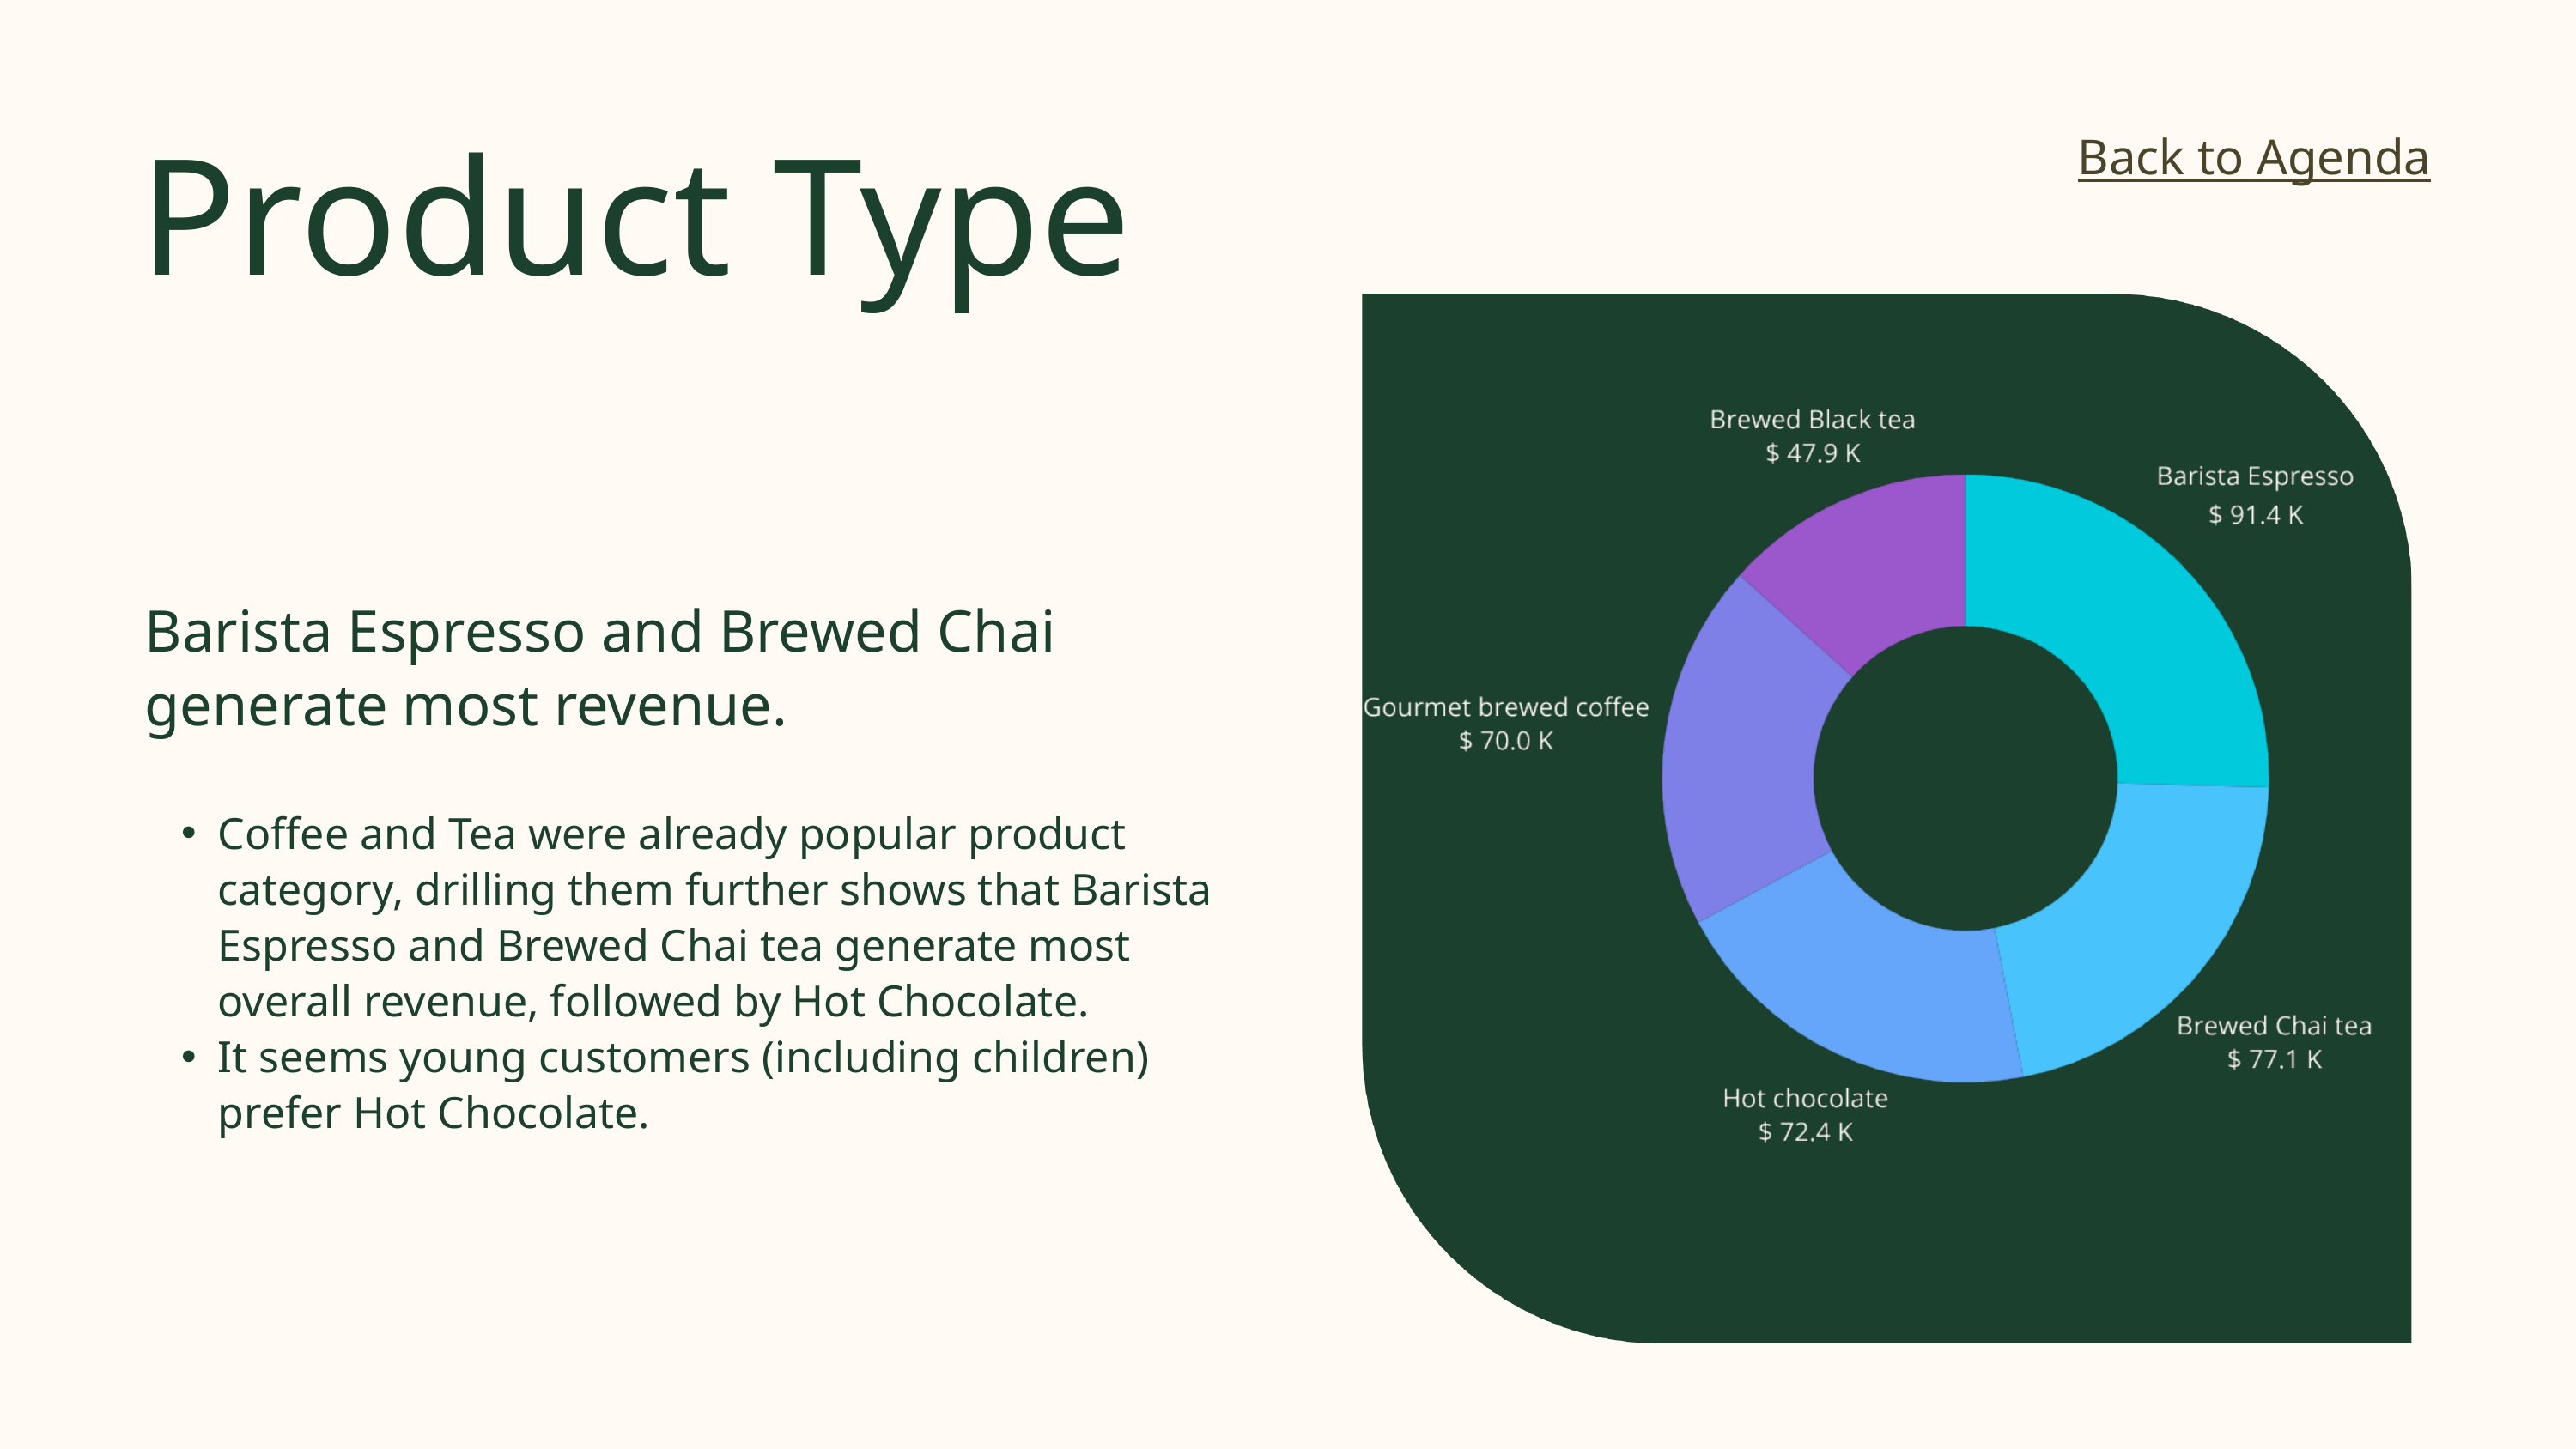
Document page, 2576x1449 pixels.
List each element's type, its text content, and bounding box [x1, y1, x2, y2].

picture [1261, 306, 2476, 1245]
text_box [1362, 294, 2412, 306]
text_box Coffee and Tea were already popular product category, drilling them further shows that Barista Espresso and Brewed Chai tea generate most overall revenue, followed by Hot Chocolate. It seems young customers (including children) prefer Hot Chocolate. [144, 802, 1246, 1137]
text_box [1362, 1252, 2412, 1343]
text_box Barista Espresso and Brewed Chai generate most revenue. [144, 588, 1246, 738]
text_box Back to Agenda [1832, 130, 2432, 193]
text_box Product Type [139, 113, 1202, 307]
